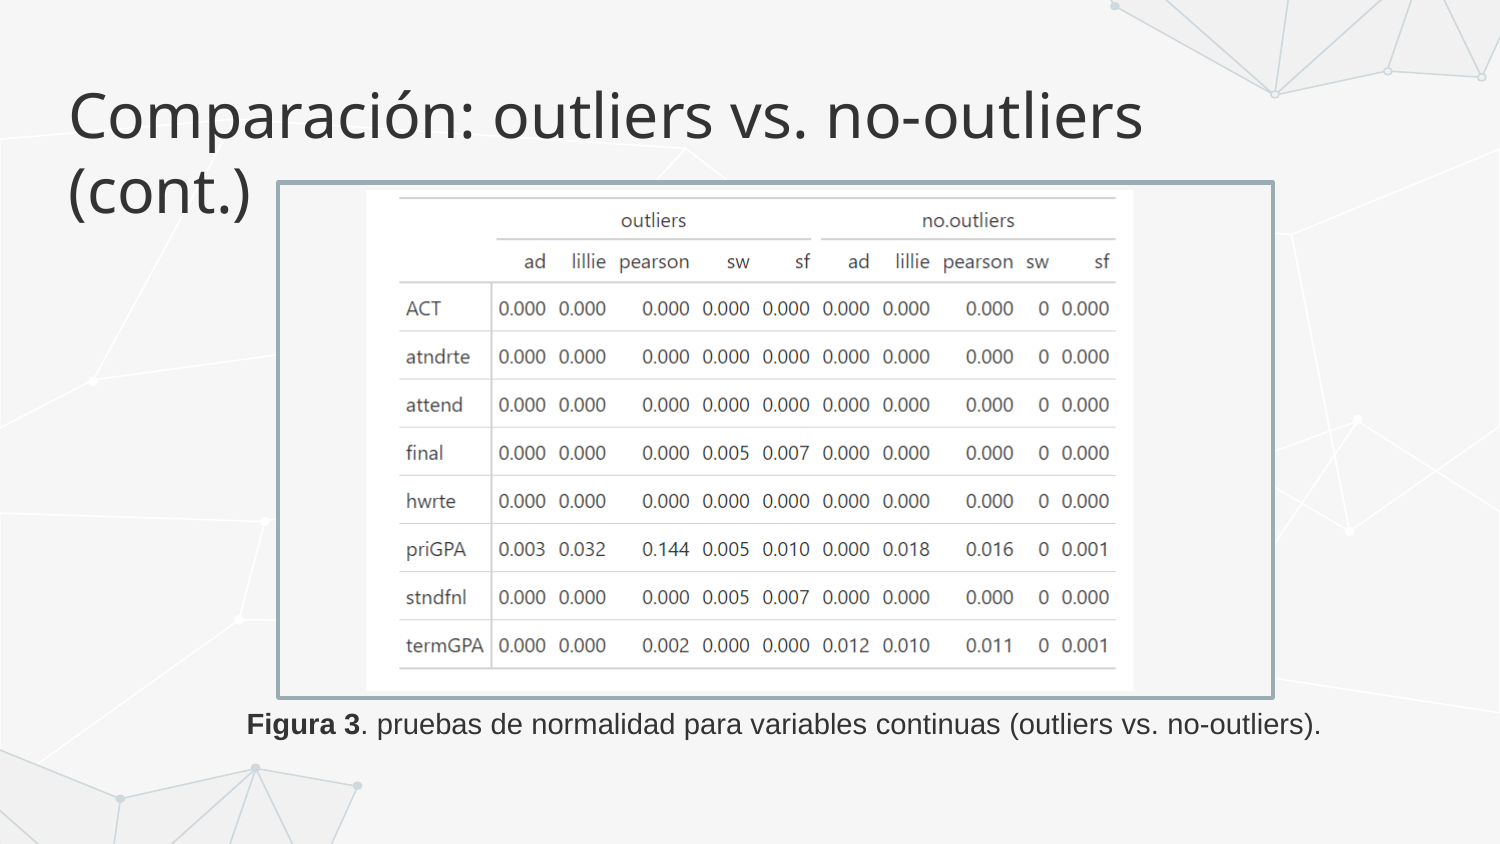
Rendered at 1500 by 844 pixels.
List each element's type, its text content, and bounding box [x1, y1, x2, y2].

picture [365, 189, 1135, 691]
text_box Figura 3. pruebas de normalidad para variables continuas (outliers vs. no-outliers). [231, 697, 1339, 748]
text_box [276, 180, 1275, 697]
text_box Comparación: outliers vs. no-outliers (cont.) [53, 61, 1318, 156]
